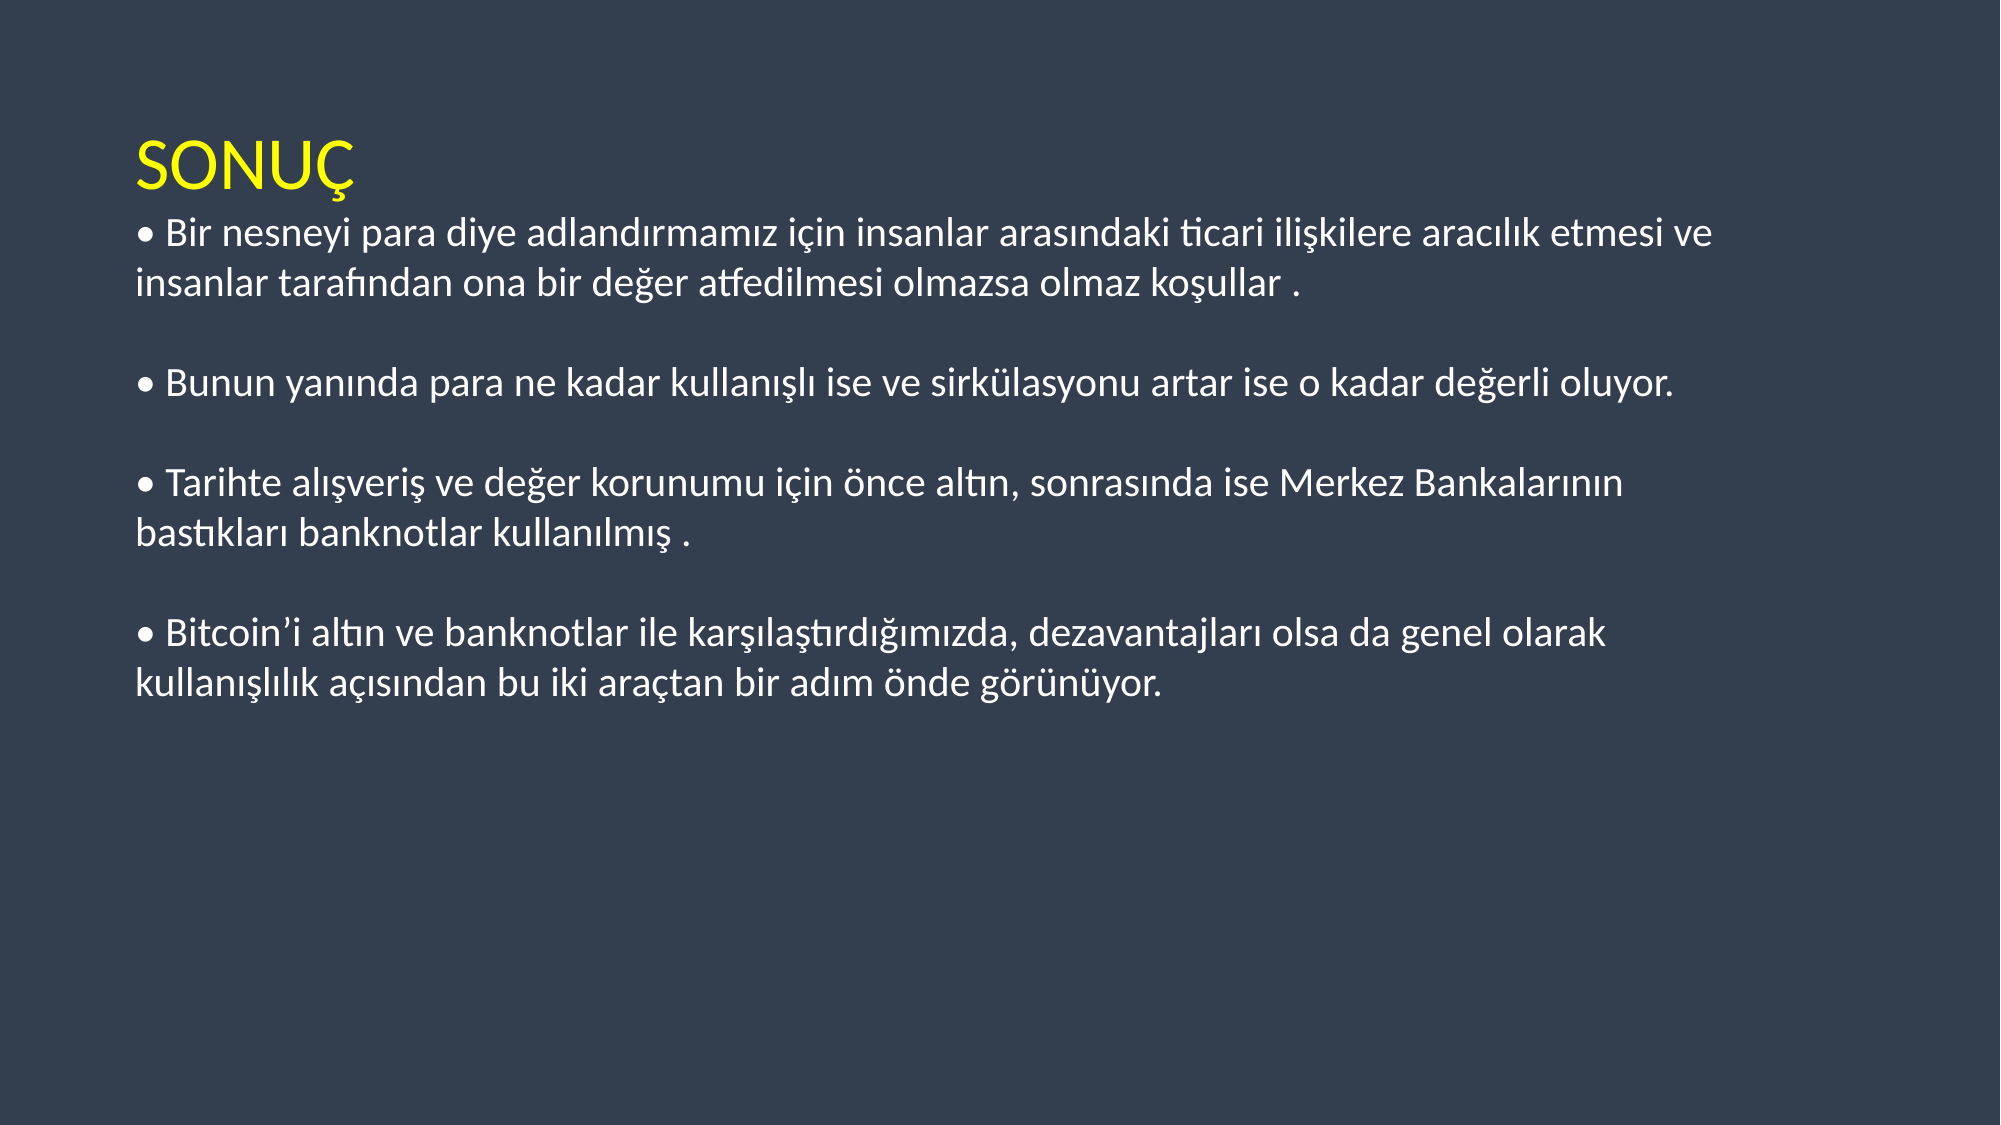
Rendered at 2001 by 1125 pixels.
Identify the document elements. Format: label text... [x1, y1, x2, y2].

text_box SONUÇ • Bir nesneyi para diye adlandırmamız için insanlar arasındaki ticari ilişkilere aracılık etmesi ve insanlar tarafından ona bir değer atfedilmesi olmazsa olmaz koşullar . • Bunun yanında para ne kadar kullanışlı ise ve sirkülasyonu artar ise o kadar değerli oluyor. • Tarihte alışveriş ve değer korunumu için önce altın, sonrasında ise Merkez Bankalarının bastıkları banknotlar kullanılmış . • Bitcoin’i altın ve banknotlar ile karşılaştırdığımızda, dezavantajları olsa da genel olarak kullanışlılık açısından bu iki araçtan bir adım önde görünüyor. [120, 107, 1773, 713]
